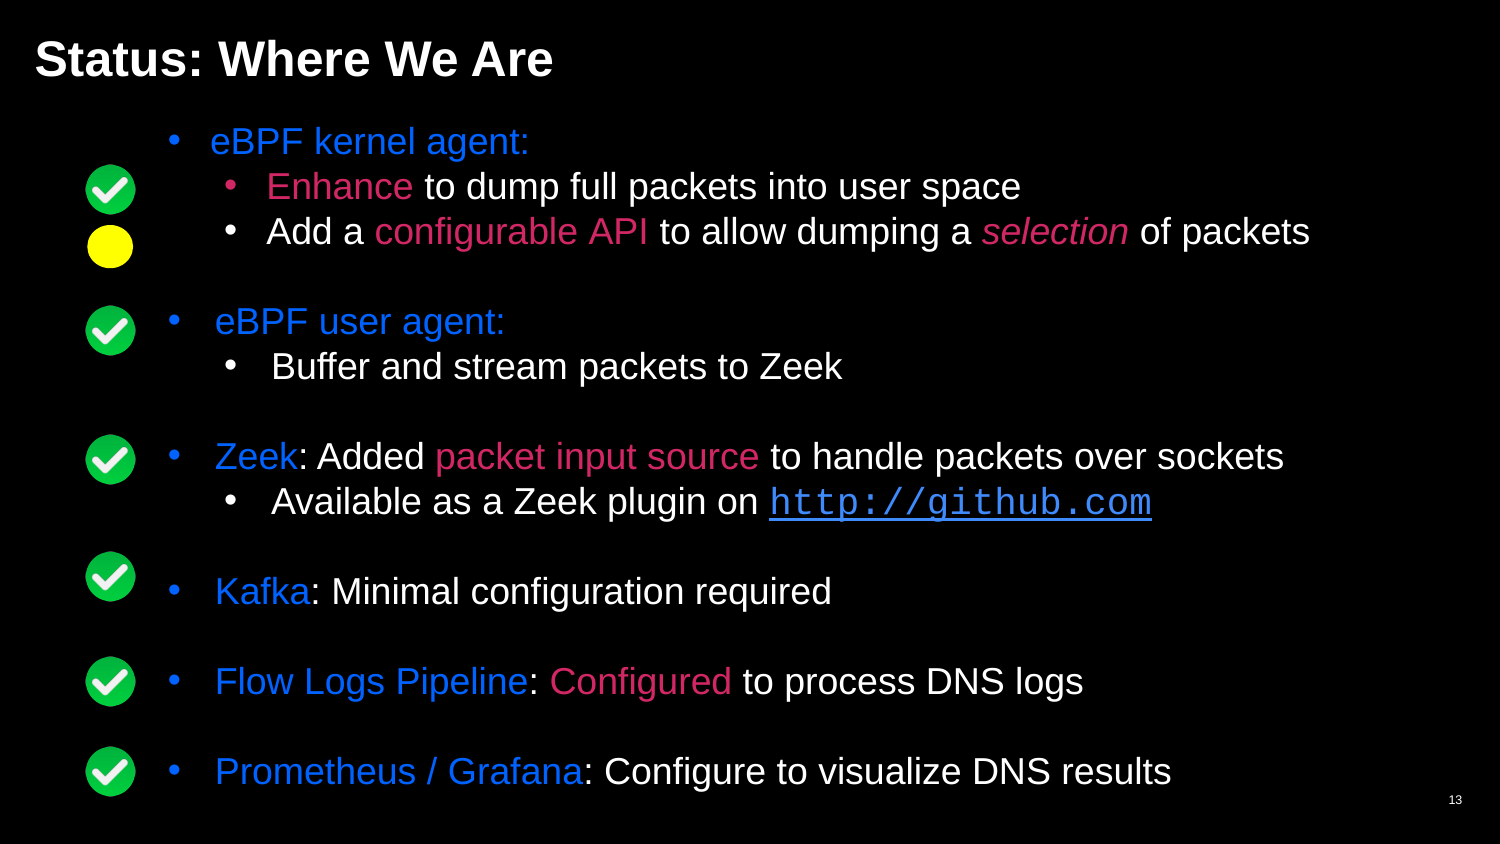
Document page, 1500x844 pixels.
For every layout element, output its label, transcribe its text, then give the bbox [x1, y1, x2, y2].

picture [83, 744, 138, 799]
picture [83, 431, 138, 487]
picture [83, 654, 138, 709]
text_box [34, 357, 1424, 540]
picture [83, 548, 138, 604]
slide_number 13 [1162, 785, 1463, 813]
text_box eBPF kernel agent: Enhance to dump full packets into user space Add a configurable API to allow dumping a selection of packets eBPF user agent: Buffer and stream packets to Zeek Zeek: Added packet input source to handle packets over sockets Available as a Zeek plugin on http://github.com Kafka: Minimal configuration required Flow Logs Pipeline: Configured to process DNS logs Prometheus / Grafana: Configure to visualize DNS results [167, 540, 1332, 793]
title Status: Where We Are [34, 33, 658, 93]
picture [83, 162, 138, 217]
picture [83, 302, 138, 358]
text_box [85, 225, 136, 271]
text_box eBPF kernel agent: Enhance to dump full packets into user space Add a configurable API to allow dumping a selection of packets eBPF user agent: Buffer and stream packets to Zeek Zeek: Added packet input source to handle packets over sockets Available as a Zeek plugin on http://github.com Kafka: Minimal configuration required Flow Logs Pipeline: Configured to process DNS logs Prometheus / Grafana: Configure to visualize DNS results [167, 116, 1332, 357]
